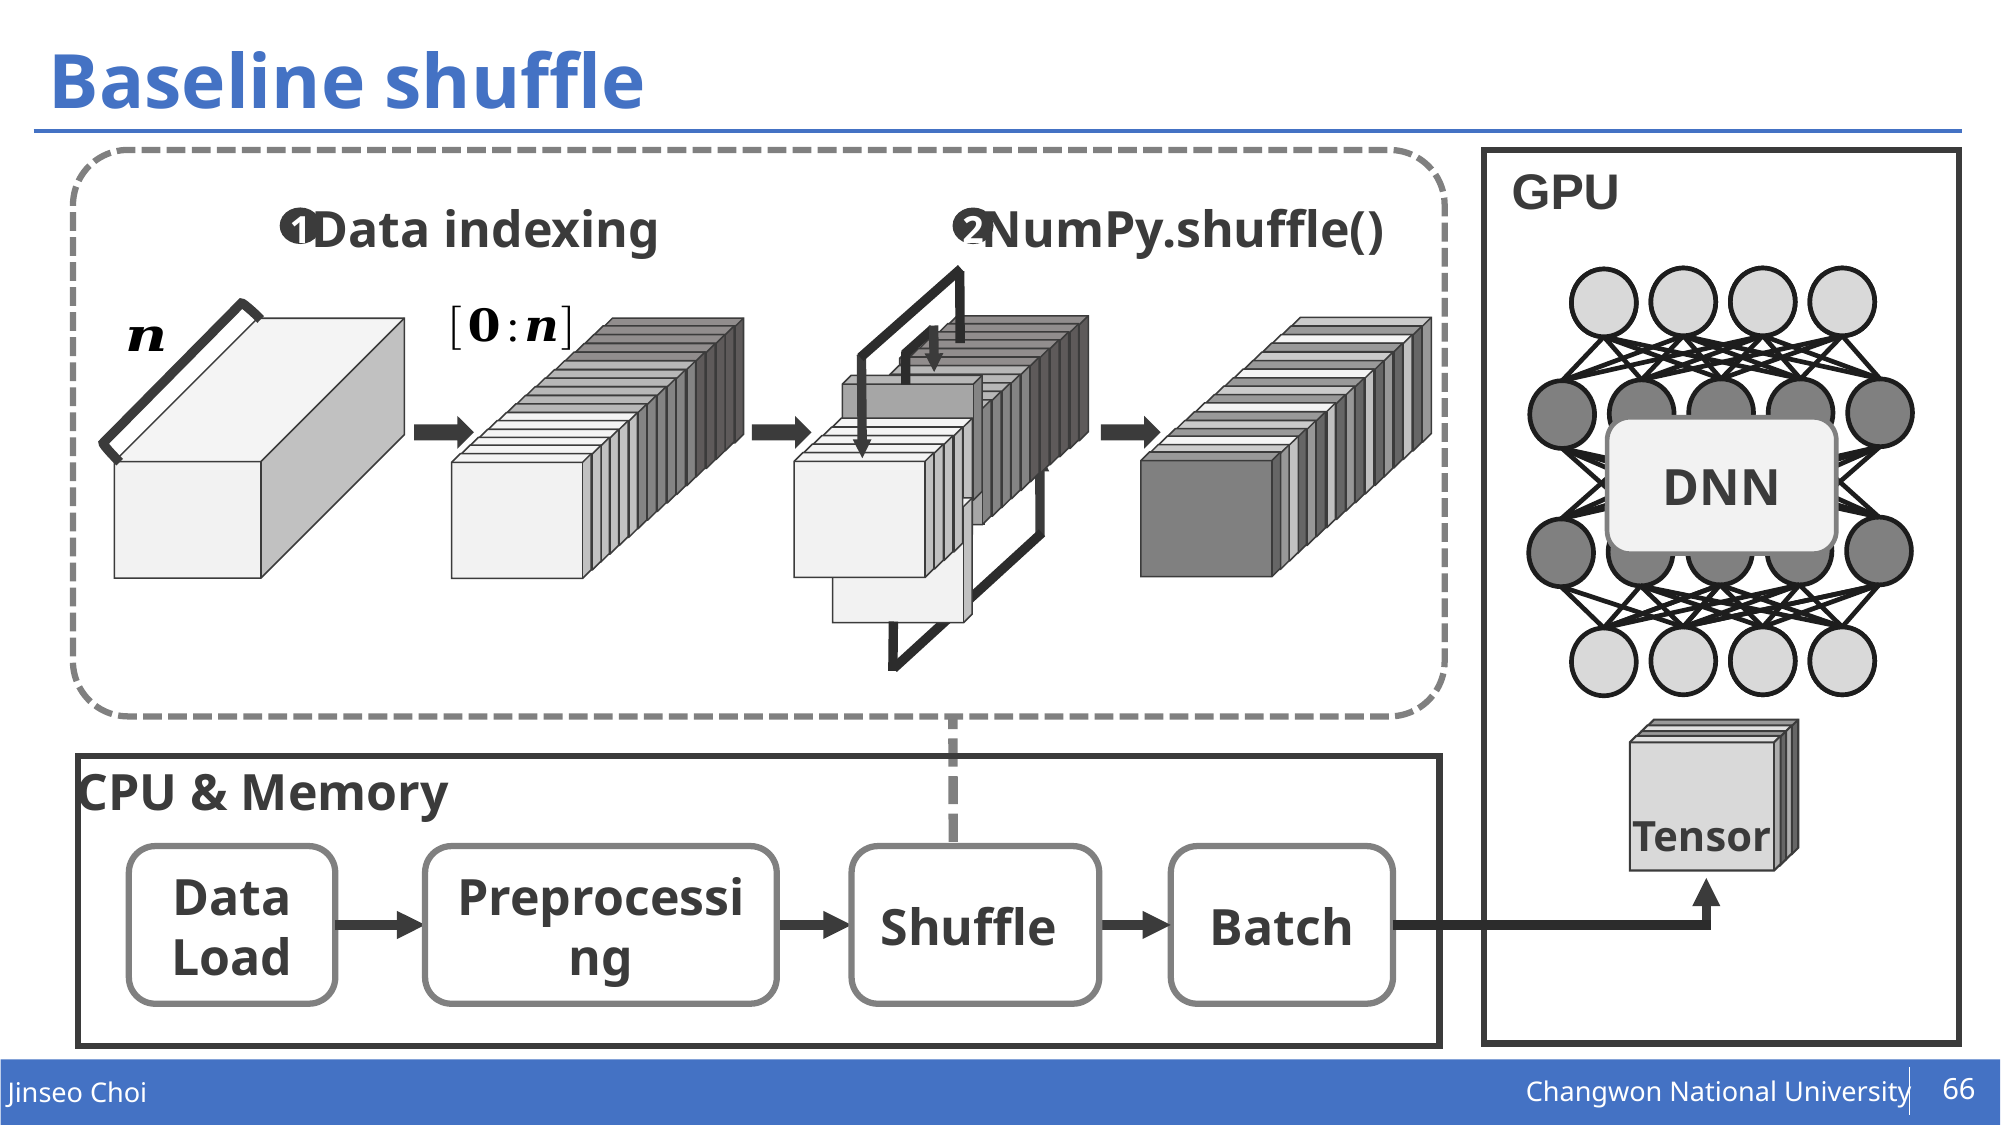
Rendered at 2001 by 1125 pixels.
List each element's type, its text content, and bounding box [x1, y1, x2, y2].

title Baseline shuffle [33, 27, 1963, 143]
slide_number 66 [1922, 1060, 1996, 1121]
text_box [72, 149, 1960, 1047]
